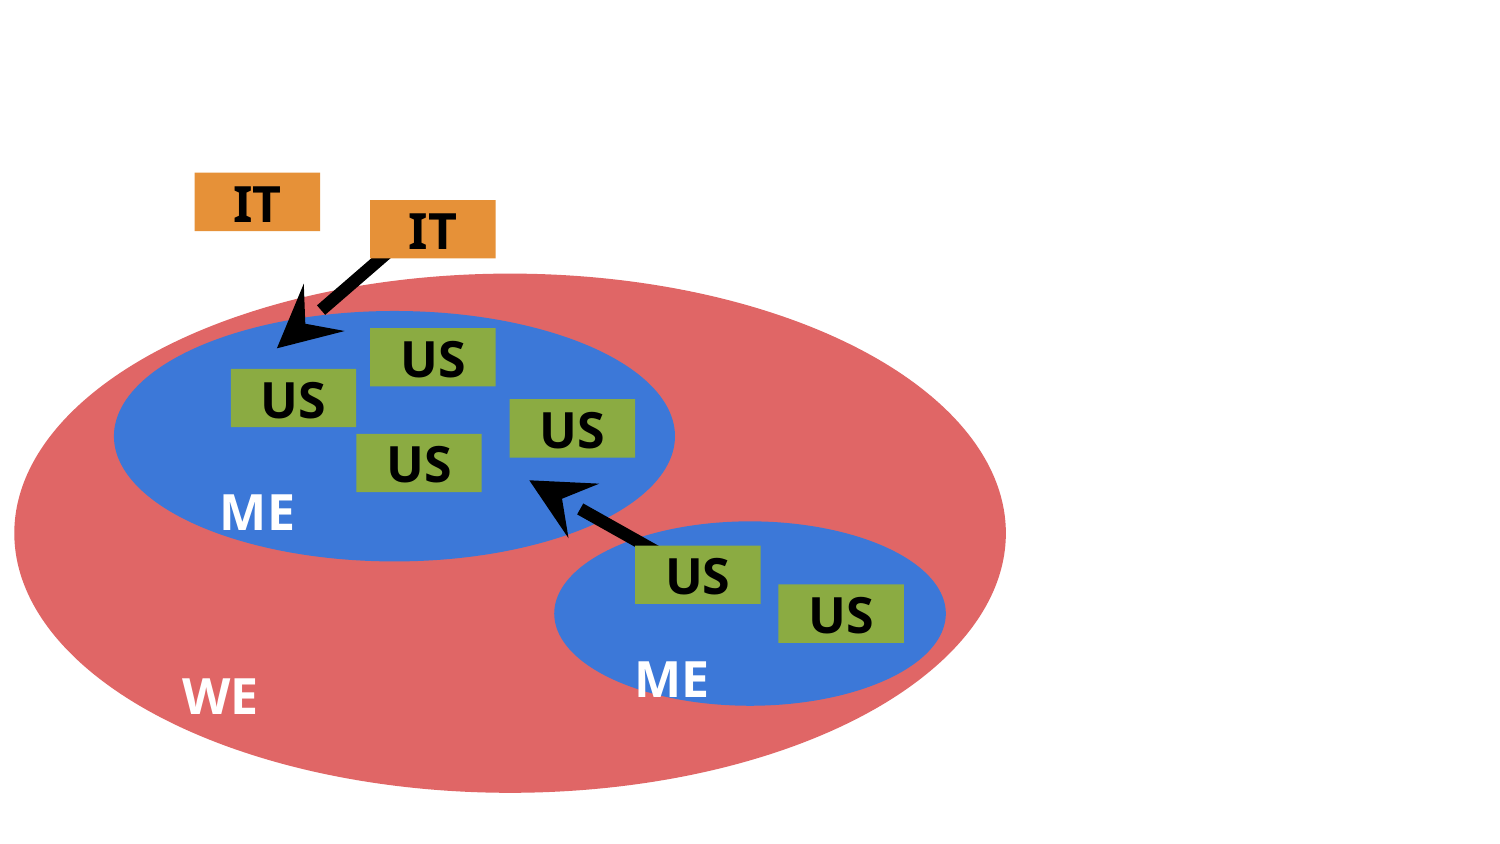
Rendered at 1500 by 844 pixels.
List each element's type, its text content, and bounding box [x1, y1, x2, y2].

text_box ME [204, 465, 329, 522]
text_box IT [370, 200, 496, 259]
text_box [554, 521, 946, 706]
text_box ME [619, 632, 744, 689]
text_box US [230, 368, 357, 428]
text_box WE [167, 649, 292, 706]
text_box IT [194, 172, 321, 232]
text_box US [356, 433, 482, 493]
text_box [113, 310, 676, 562]
text_box [14, 273, 1006, 793]
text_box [529, 479, 663, 556]
text_box US [370, 328, 496, 387]
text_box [276, 250, 390, 349]
text_box US [509, 399, 636, 458]
text_box US [635, 545, 761, 604]
text_box US [778, 584, 904, 643]
